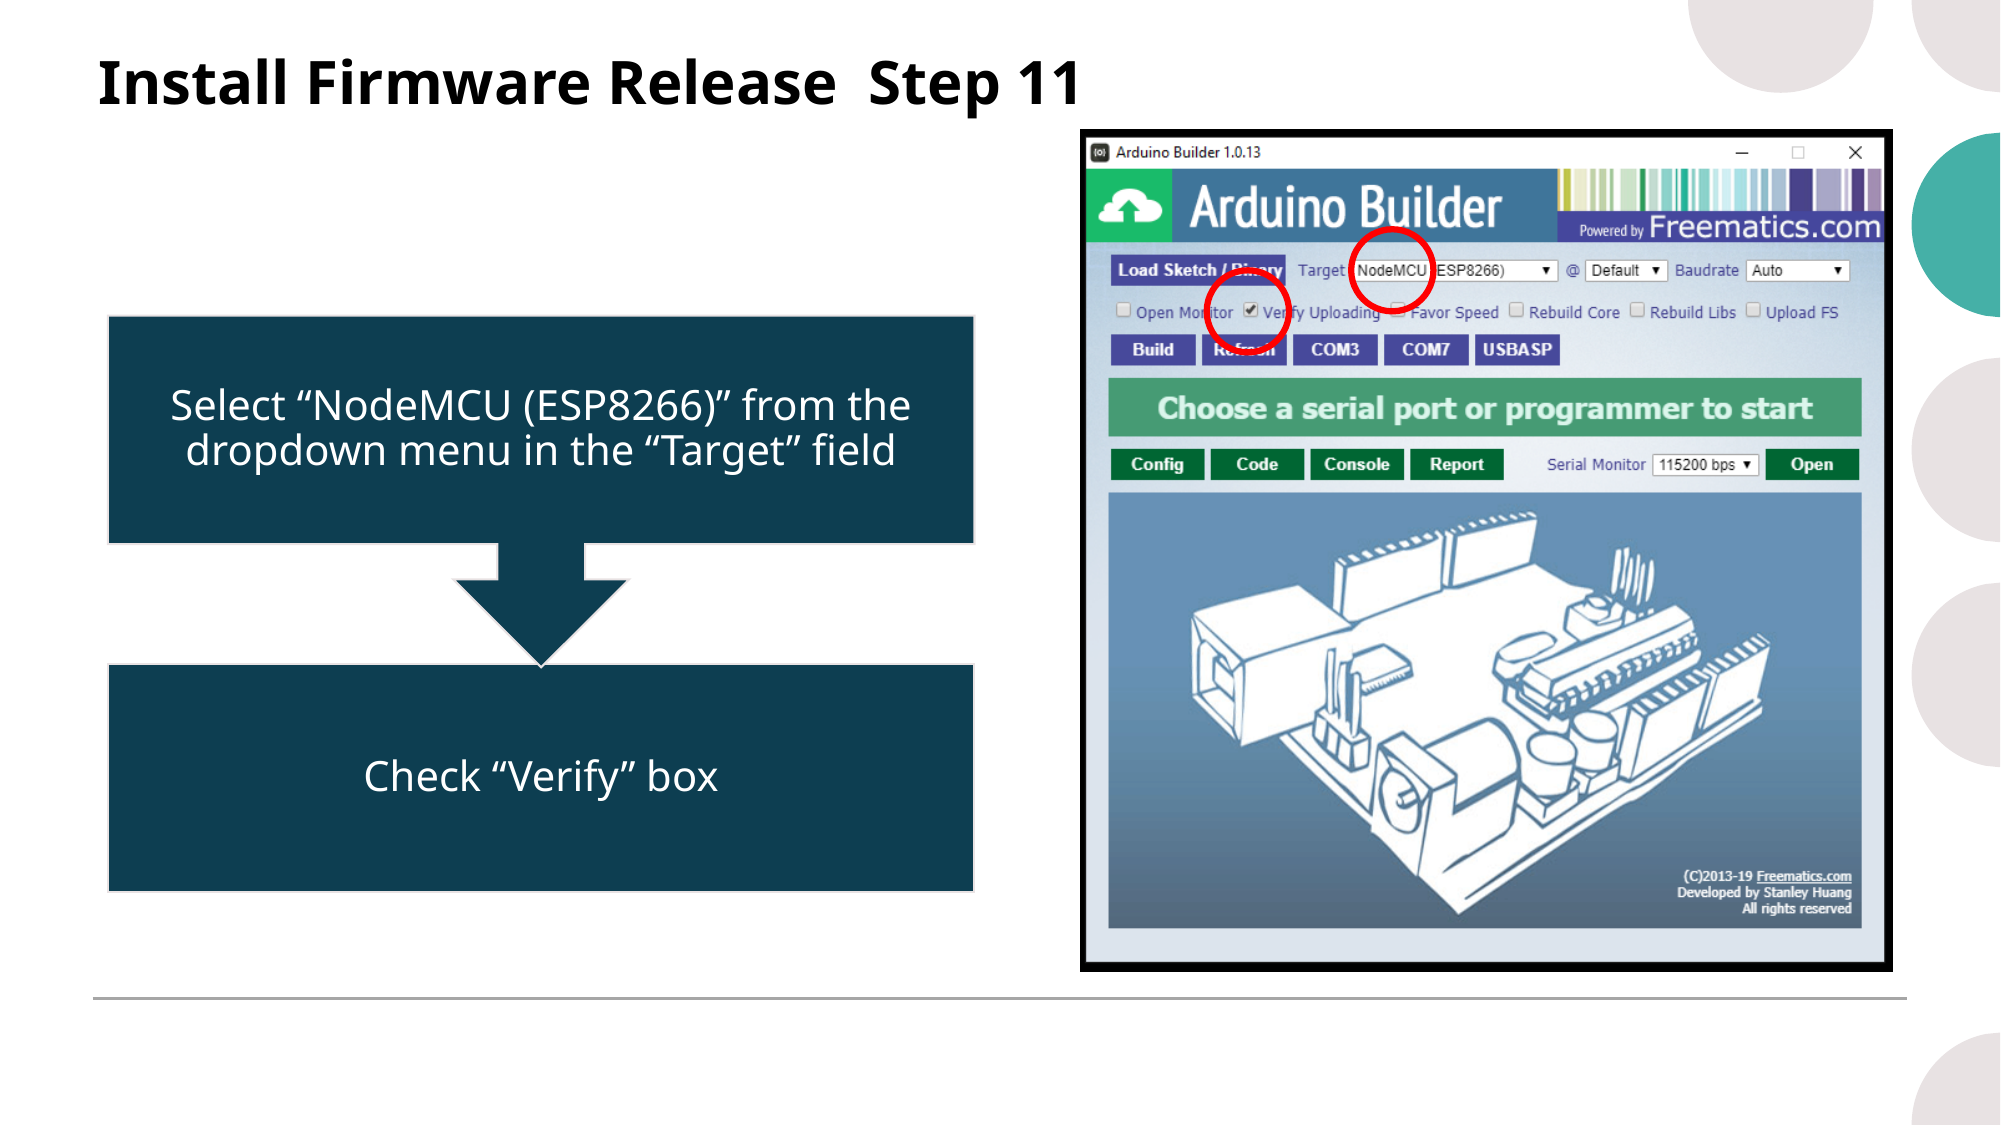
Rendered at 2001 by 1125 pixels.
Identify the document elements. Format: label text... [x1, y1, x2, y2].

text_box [107, 315, 975, 893]
title Install Firmware Release Step 11 [83, 37, 1153, 159]
picture [1080, 129, 1893, 972]
